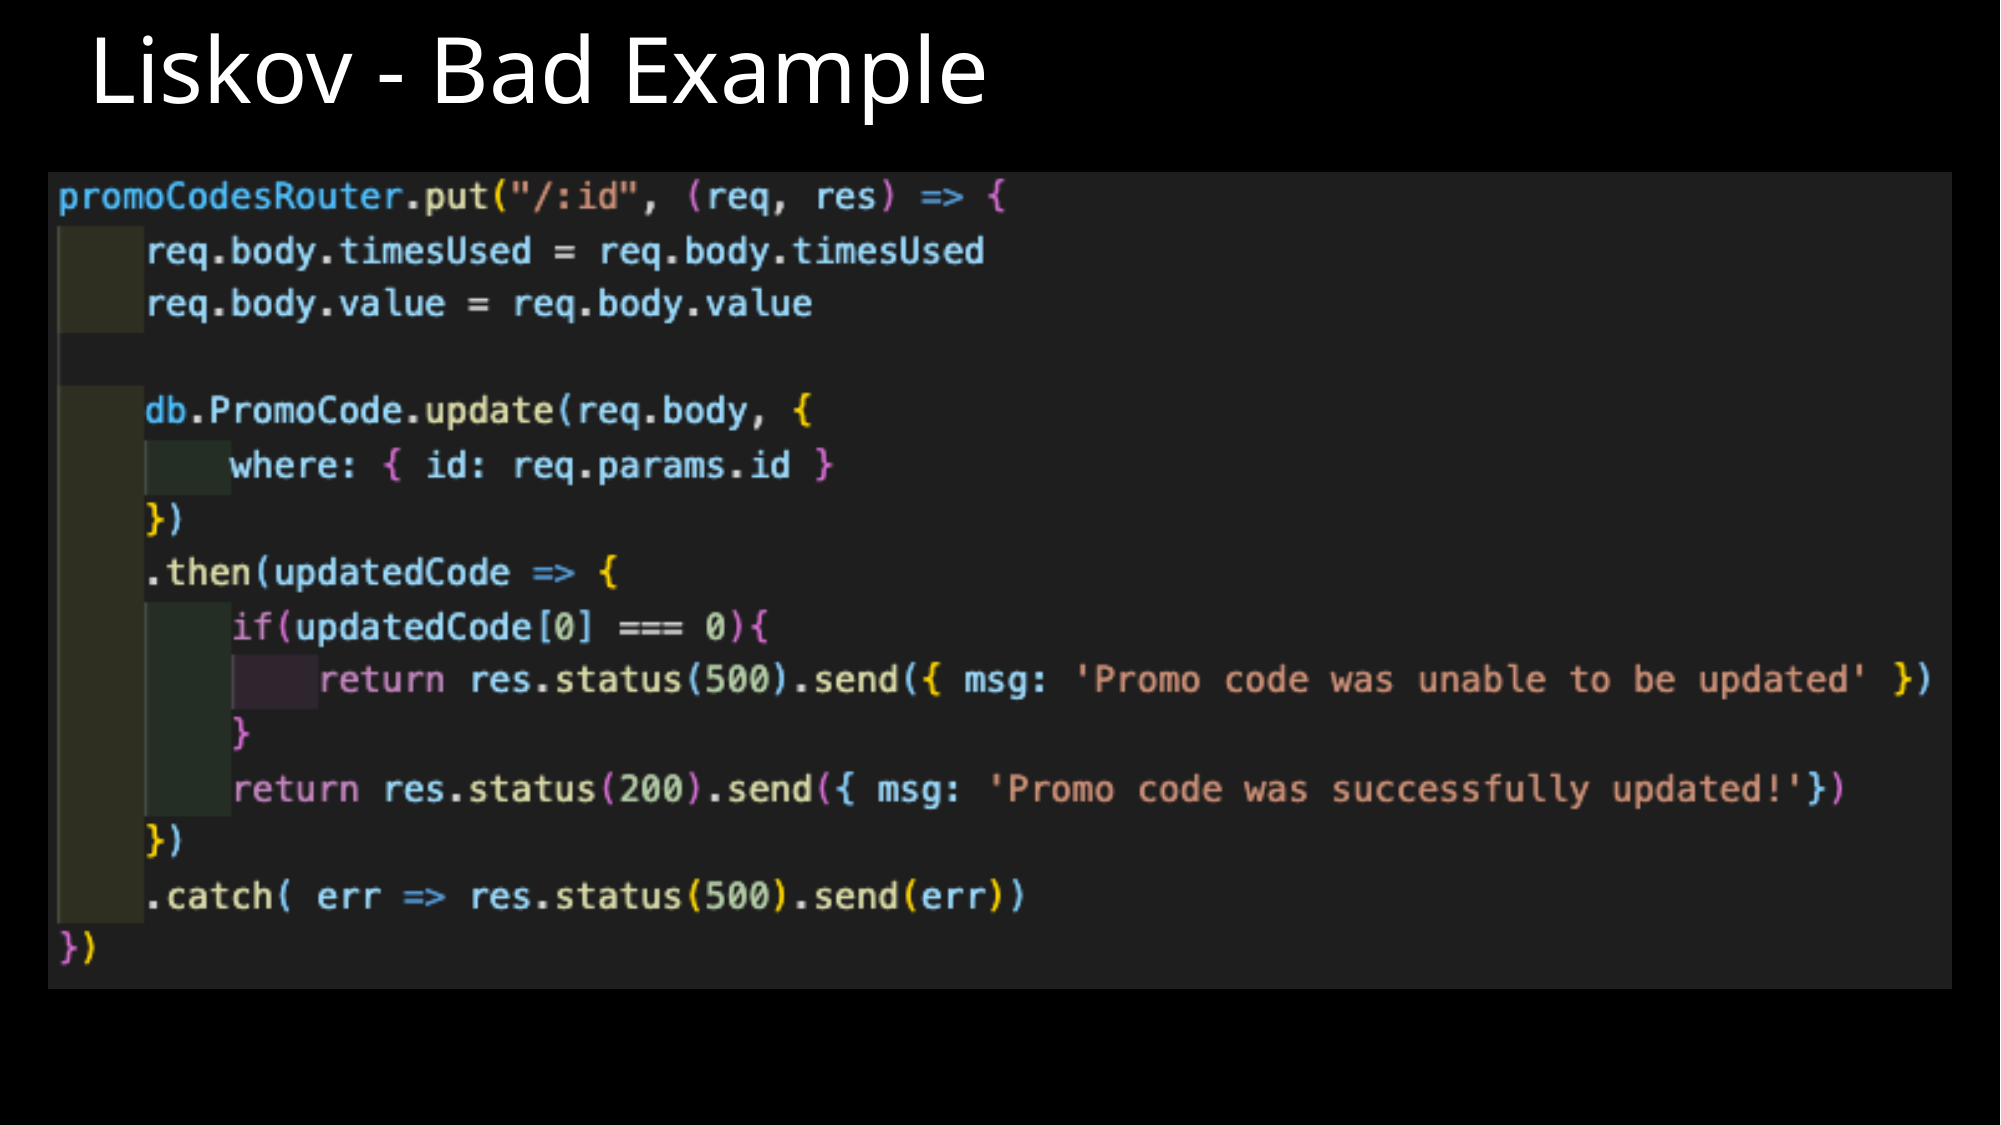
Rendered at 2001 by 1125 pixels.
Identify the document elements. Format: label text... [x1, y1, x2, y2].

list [48, 172, 1952, 989]
title Liskov - Bad Example [73, 17, 1574, 172]
